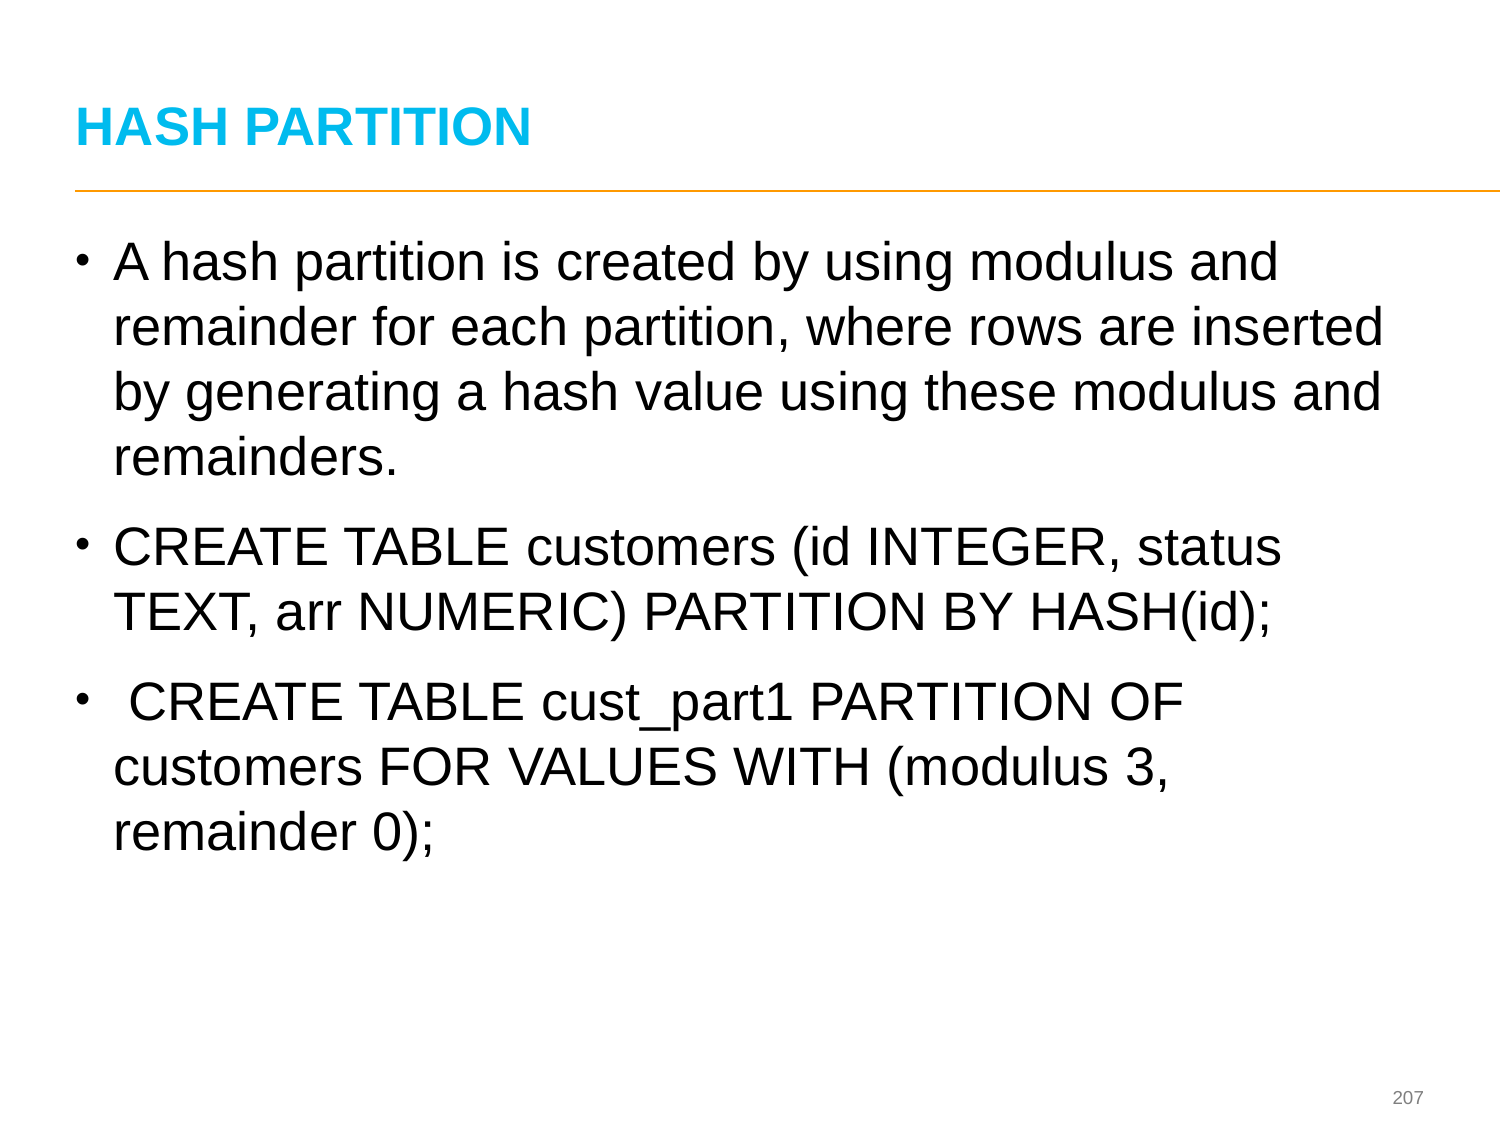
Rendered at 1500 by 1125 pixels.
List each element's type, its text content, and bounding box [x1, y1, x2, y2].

list A hash partition is created by using modulus and remainder for each partition, where rows are inserted by generating a hash value using these modulus and remainders. CREATE TABLE customers (id INTEGER, status TEXT, arr NUMERIC) PARTITION BY HASH(id); CREATE TABLE cust_part1 PARTITION OF customers FOR VALUES WITH (modulus 3, remainder 0); [75, 226, 1425, 1018]
title HASH PARTITION [75, 27, 1422, 157]
